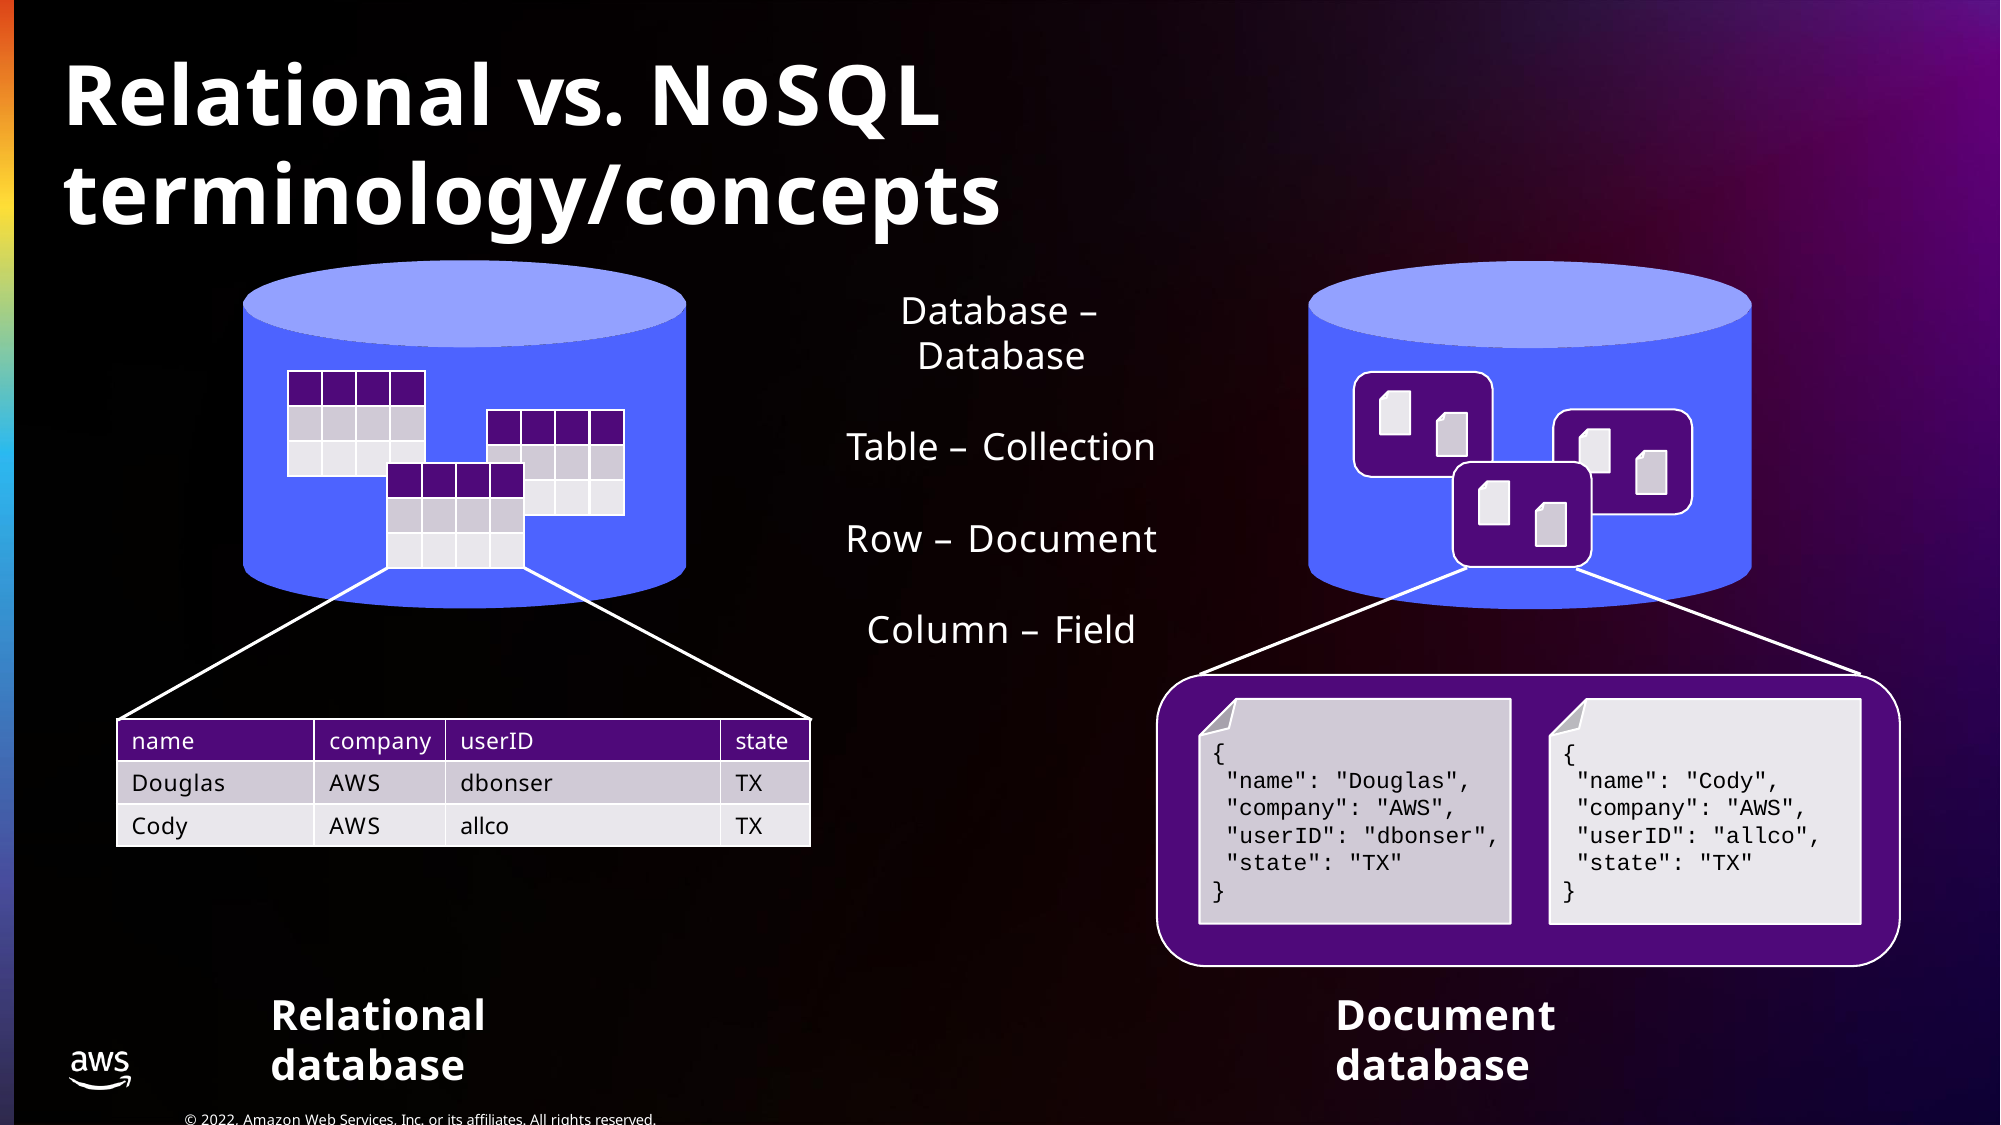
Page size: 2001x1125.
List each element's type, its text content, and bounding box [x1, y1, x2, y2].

table_cell dbonser [446, 762, 720, 803]
table_cell TX [721, 762, 809, 803]
table_header state [721, 720, 809, 760]
text_box Database – Database Table – Collection Row – Document Column – Field [822, 284, 1150, 652]
text_box Document database [1333, 987, 1728, 1089]
table_header name [118, 720, 313, 760]
table_cell Cody [118, 805, 313, 845]
table_cell AWS [315, 805, 445, 845]
picture [0, 0, 2000, 1125]
table_header company [315, 720, 445, 760]
table_header userID [446, 720, 720, 760]
table_cell TX [721, 805, 809, 845]
title Relational vs. NoSQL terminology/concepts [60, 39, 1780, 242]
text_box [1155, 260, 1902, 968]
text_box Relational database © 2022, Amazon Web Services, Inc. or its affiliates. All rights reserved. [182, 987, 662, 1125]
table_cell Douglas [118, 762, 313, 803]
table_cell AWS [315, 762, 445, 803]
table_cell allco [446, 805, 720, 845]
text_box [242, 259, 687, 609]
